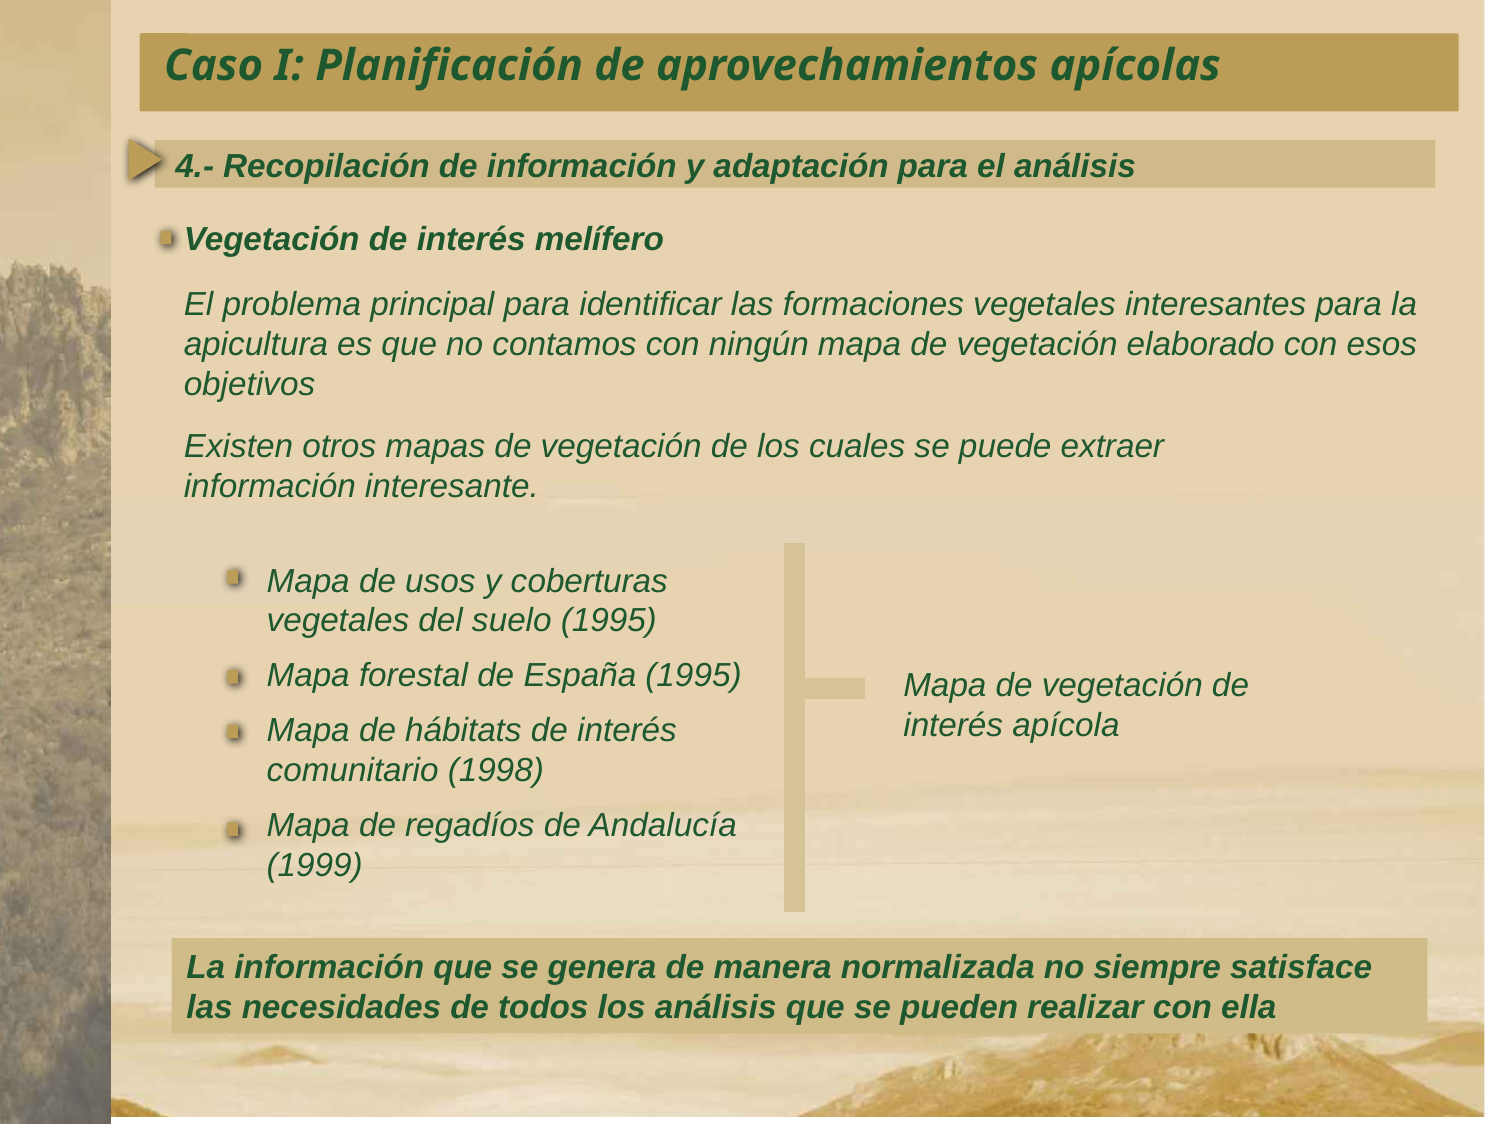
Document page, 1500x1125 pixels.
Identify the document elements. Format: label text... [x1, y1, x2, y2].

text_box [128, 136, 1436, 192]
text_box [160, 209, 684, 265]
picture [0, 0, 1485, 1124]
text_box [227, 543, 1298, 960]
text_box Existen otros mapas de vegetación de los cuales se puede extraer información interesante. [168, 416, 1342, 513]
text_box Caso I: Planificación de aprovechamientos apícolas [149, 28, 1444, 97]
text_box La información que se genera de manera normalizada no siempre satisface las necesidades de todos los análisis que se pueden realizar con ella [171, 938, 1428, 1034]
text_box El problema principal para identificar las formaciones vegetales interesantes para la apicultura es que no contamos con ningún mapa de vegetación elaborado con esos objetivos [168, 274, 1447, 410]
